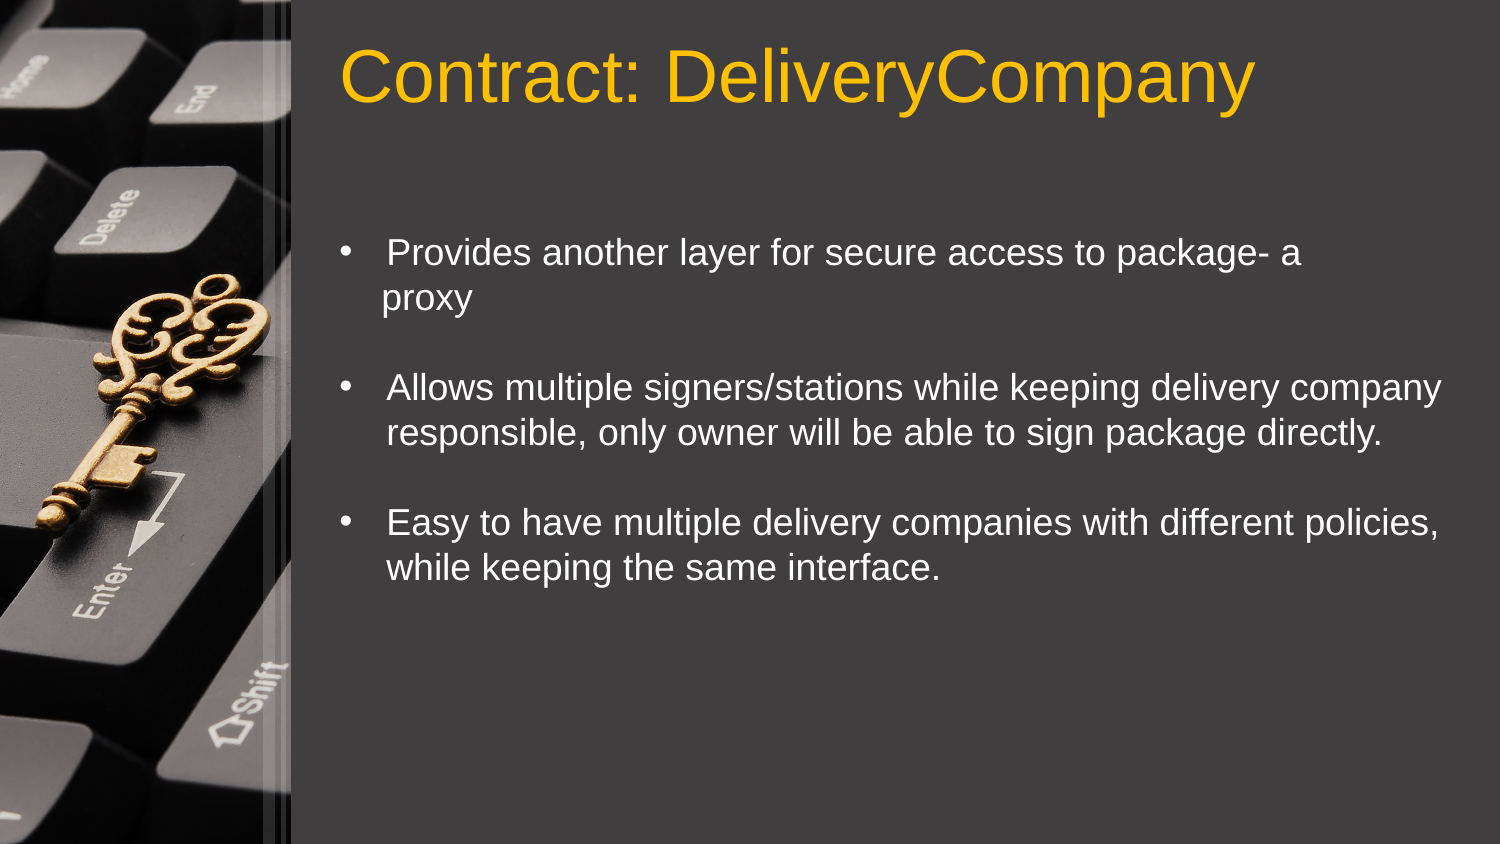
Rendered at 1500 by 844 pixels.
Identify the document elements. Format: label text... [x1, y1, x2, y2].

picture [0, 0, 1500, 844]
text_box Provides another layer for secure access to package- a proxy Allows multiple signers/stations while keeping delivery company responsible, only owner will be able to sign package directly. Easy to have multiple delivery companies with different policies, while keeping the same interface. [324, 220, 1471, 596]
list Contract: DeliveryCompany [324, 25, 1471, 120]
